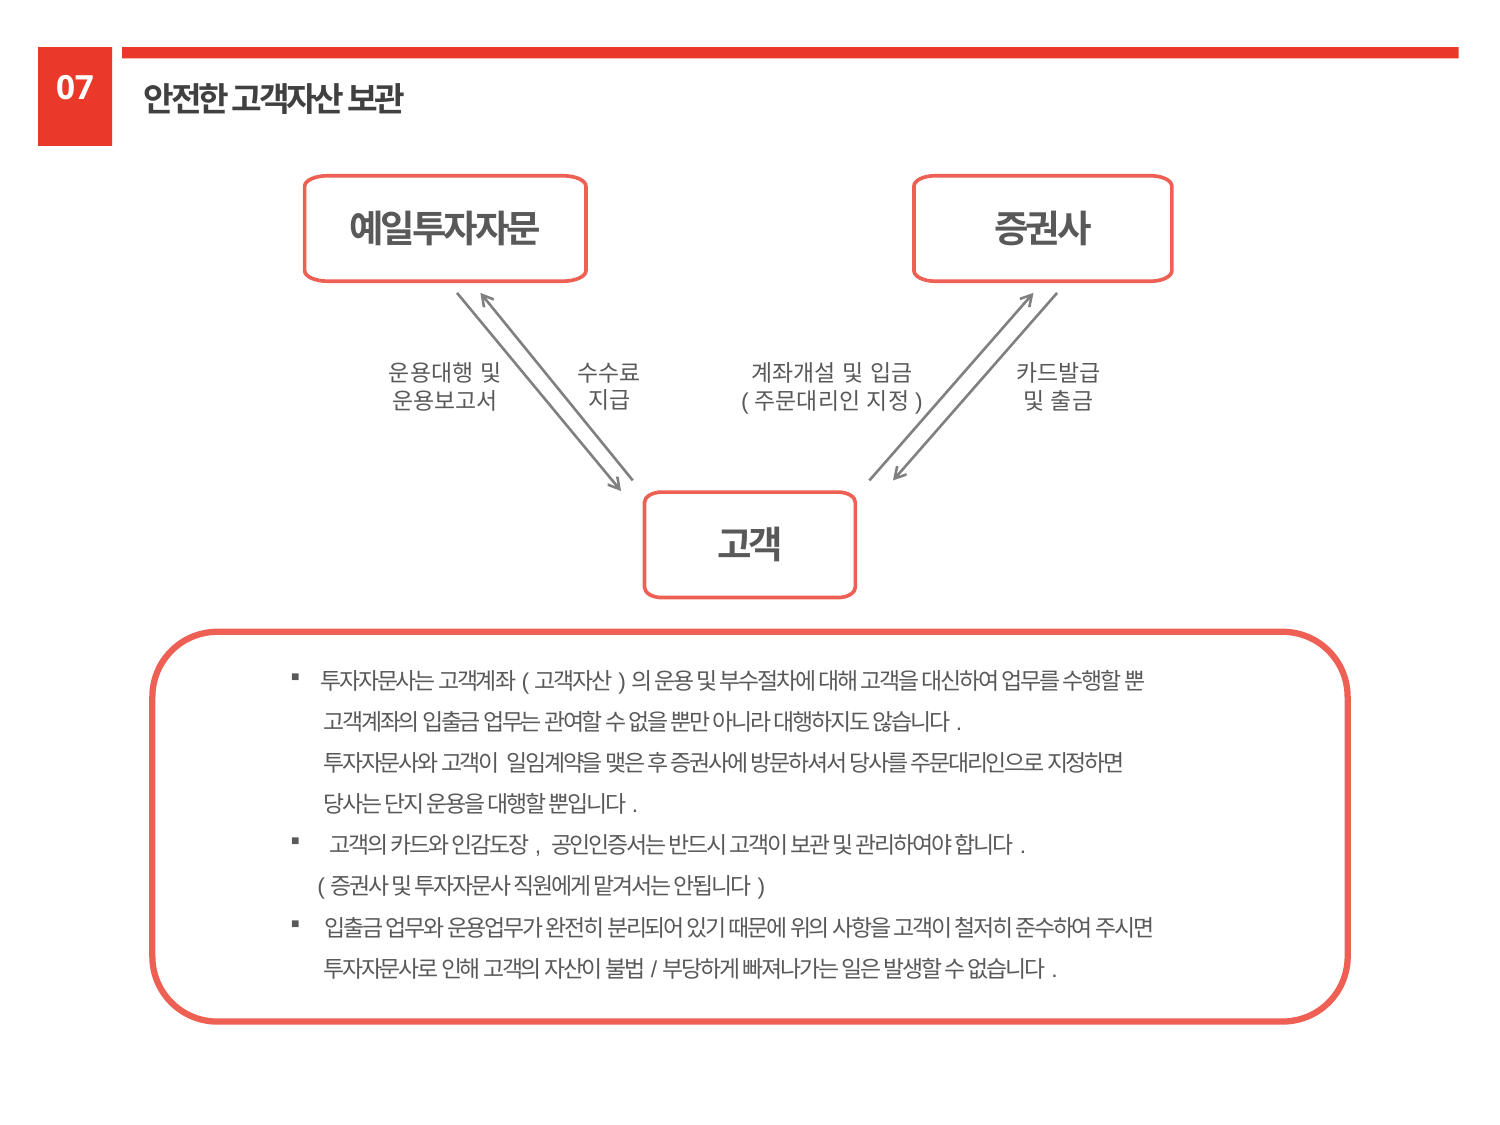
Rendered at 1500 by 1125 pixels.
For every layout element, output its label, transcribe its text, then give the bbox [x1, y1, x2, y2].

text_box 안전한 고객자산 보관 [128, 70, 710, 125]
text_box [36, 114, 114, 148]
text_box [152, 631, 1348, 1022]
text_box 07 [21, 59, 129, 114]
text_box [120, 45, 1461, 61]
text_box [462, 310, 651, 464]
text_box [1046, 304, 1070, 469]
text_box 카드발급 및 출금 [1073, 351, 1247, 422]
text_box 운용대행 및 운용보고서 [257, 351, 434, 422]
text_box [857, 304, 1046, 469]
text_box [855, 175, 1231, 282]
text_box 수수료 지급 [421, 351, 434, 421]
text_box 투자자문사는 고객계좌(고객자산)의 운용 및 부수절차에 대해 고객을 대신하여 업무를 수행할 뿐 고객계좌의 입출금 업무는 관여할 수 없을 뿐만 아니라 대행하지도 않습니다. 투자자문사와 고객이 일임계약을 맺은 후 증권사에 방문하셔서 당사를 주문대리인으로 지정하면 당사는 단지 운용을 대행할 뿐입니다. 고객의 카드와 인감도장, 공인인증서는 반드시 고객이 보관 및 관리하여야 합니다. (증권사 및 투자자문사 직원에게 맡겨서는 안됩니다) 입출금 업무와 운용업무가 완전히 분리되어 있기 때문에 위의 사항을 고객이 철저히 준수하여 주시면 투자자문사로 인해 고객의 자산이 불법/부당하게 빠져나가는 일은 발생할 수 없습니다. [275, 645, 1258, 990]
text_box 계좌개설 및 입금 (주문대리인 지정) [656, 351, 852, 422]
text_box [585, 491, 915, 598]
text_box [439, 309, 639, 475]
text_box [257, 175, 633, 282]
text_box [36, 45, 114, 59]
